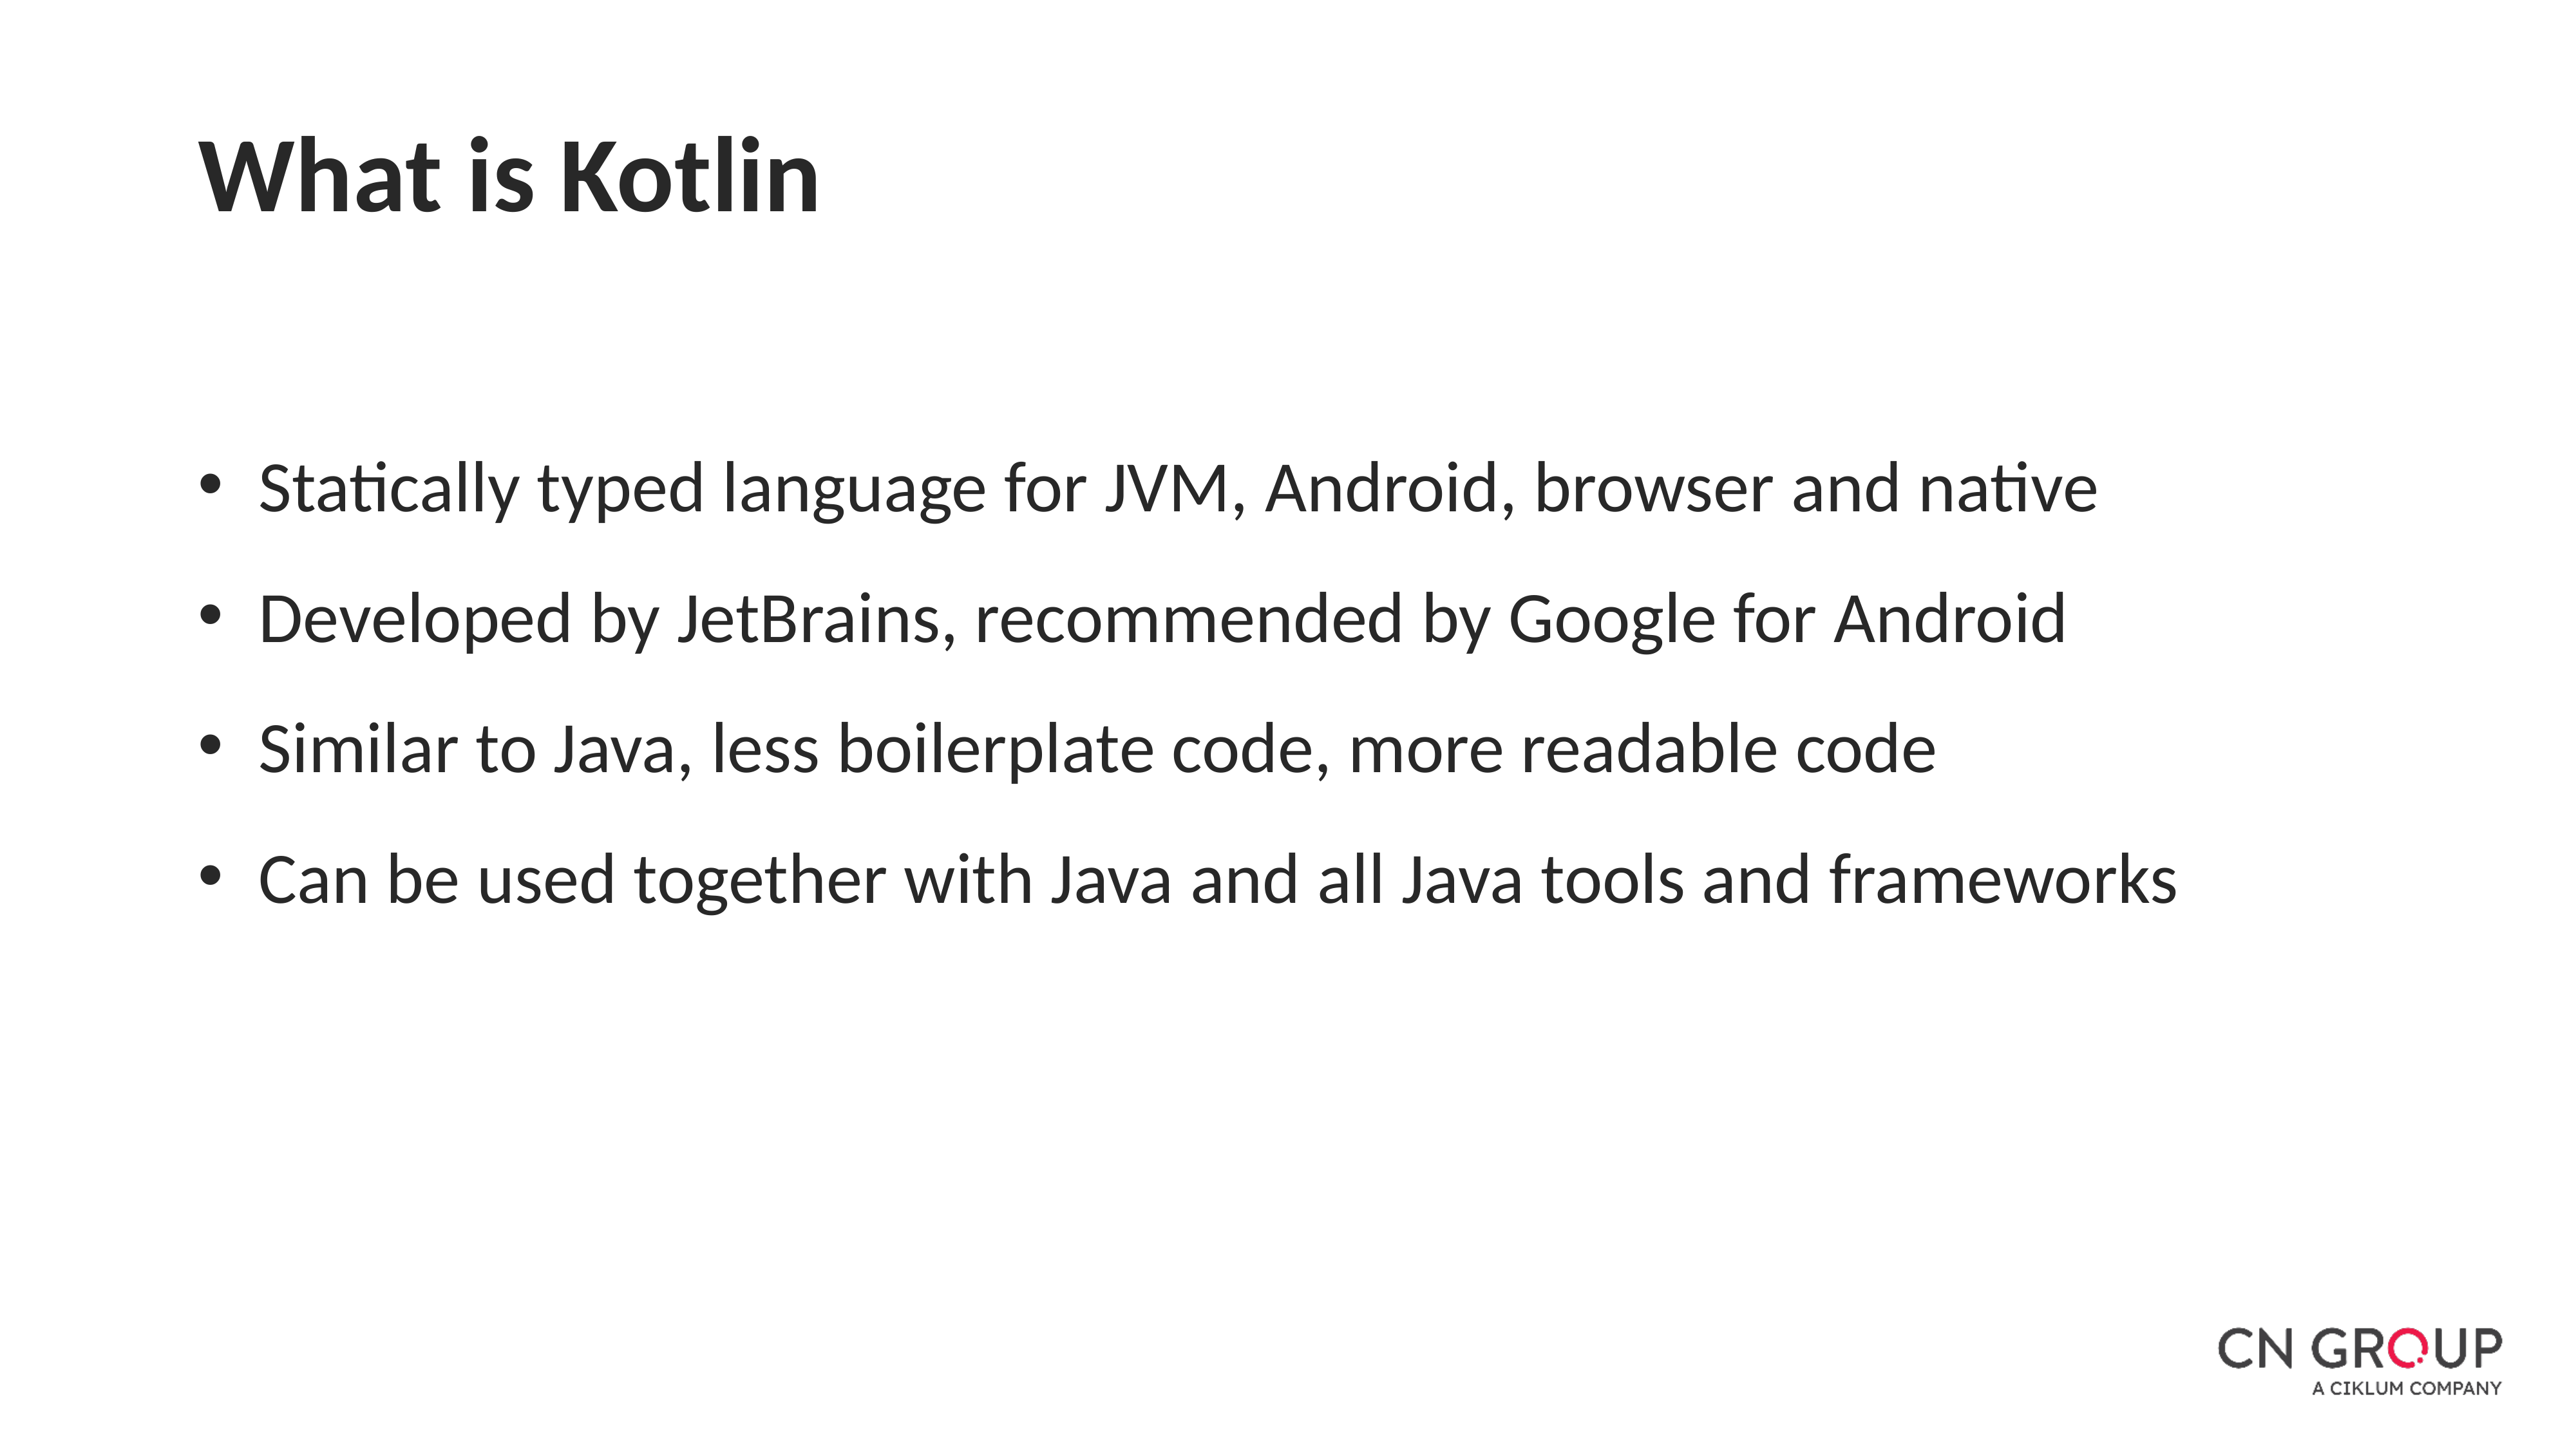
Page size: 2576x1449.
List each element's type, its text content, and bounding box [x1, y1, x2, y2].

text_box What is Kotlin [189, 113, 2362, 267]
text_box Statically typed language for JVM, Android, browser and native Developed by JetBrains, recommended by Google for Android Similar to Java, less boilerplate code, more readable code Can be used together with Java and all Java tools and frameworks [189, 391, 2362, 545]
picture [2205, 1314, 2515, 1409]
